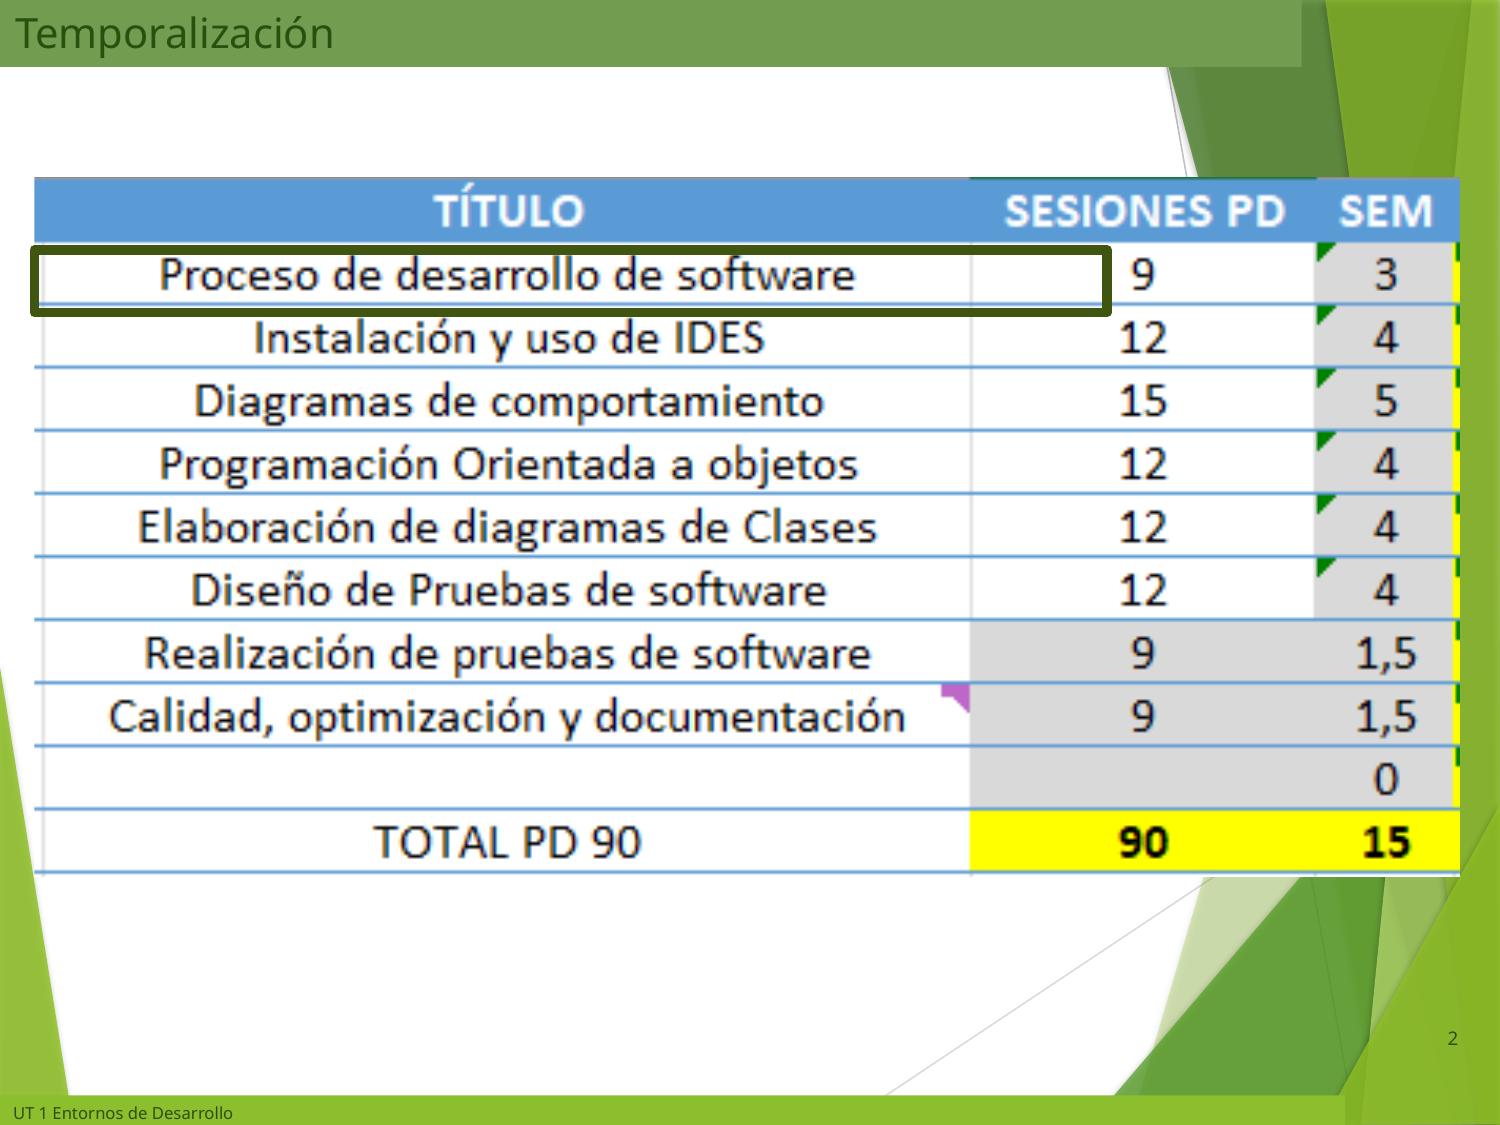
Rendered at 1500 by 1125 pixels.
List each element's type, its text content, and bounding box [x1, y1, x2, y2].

picture [33, 177, 1467, 878]
title Temporalización [0, 0, 1302, 67]
slide_number 2 [1389, 1009, 1474, 1070]
